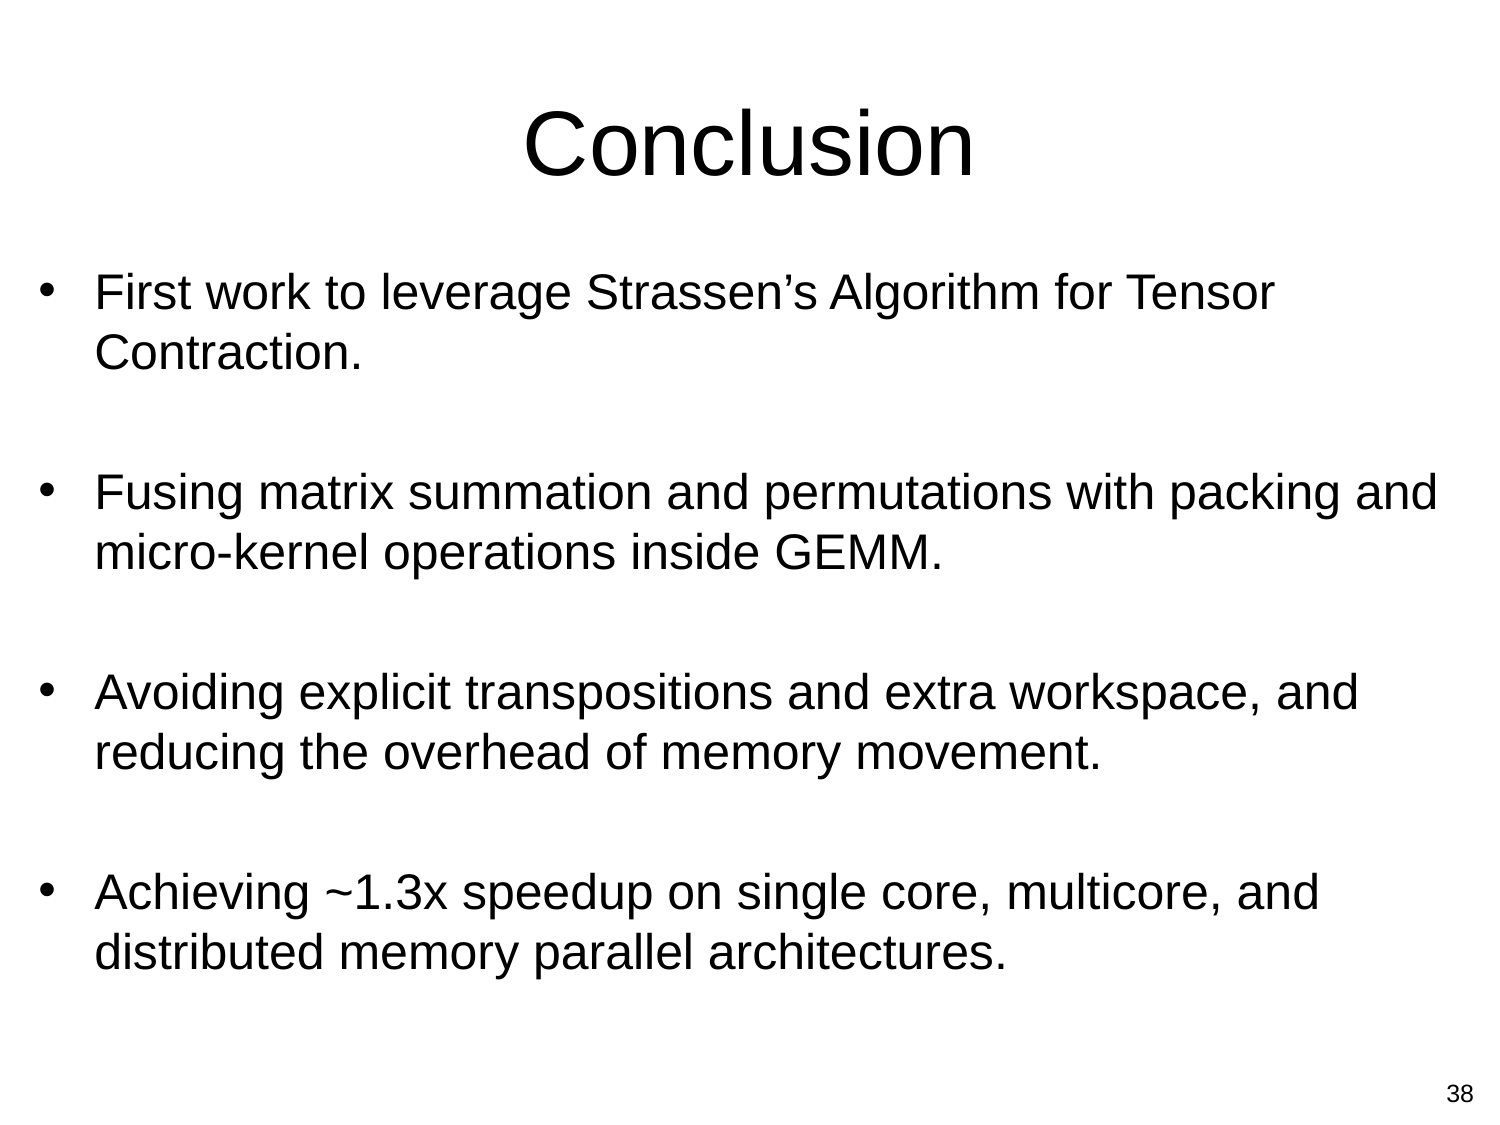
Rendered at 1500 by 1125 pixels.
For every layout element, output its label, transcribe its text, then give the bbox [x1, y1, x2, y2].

title Conclusion [75, 45, 1425, 233]
list First work to leverage Strassen’s Algorithm for Tensor Contraction. Fusing matrix summation and permutations with packing and micro-kernel operations inside GEMM. Avoiding explicit transpositions and extra workspace, and reducing the overhead of memory movement. Achieving ~1.3x speedup on single core, multicore, and distributed memory parallel architectures. [23, 252, 1473, 995]
slide_number 38 [1139, 1062, 1490, 1123]
